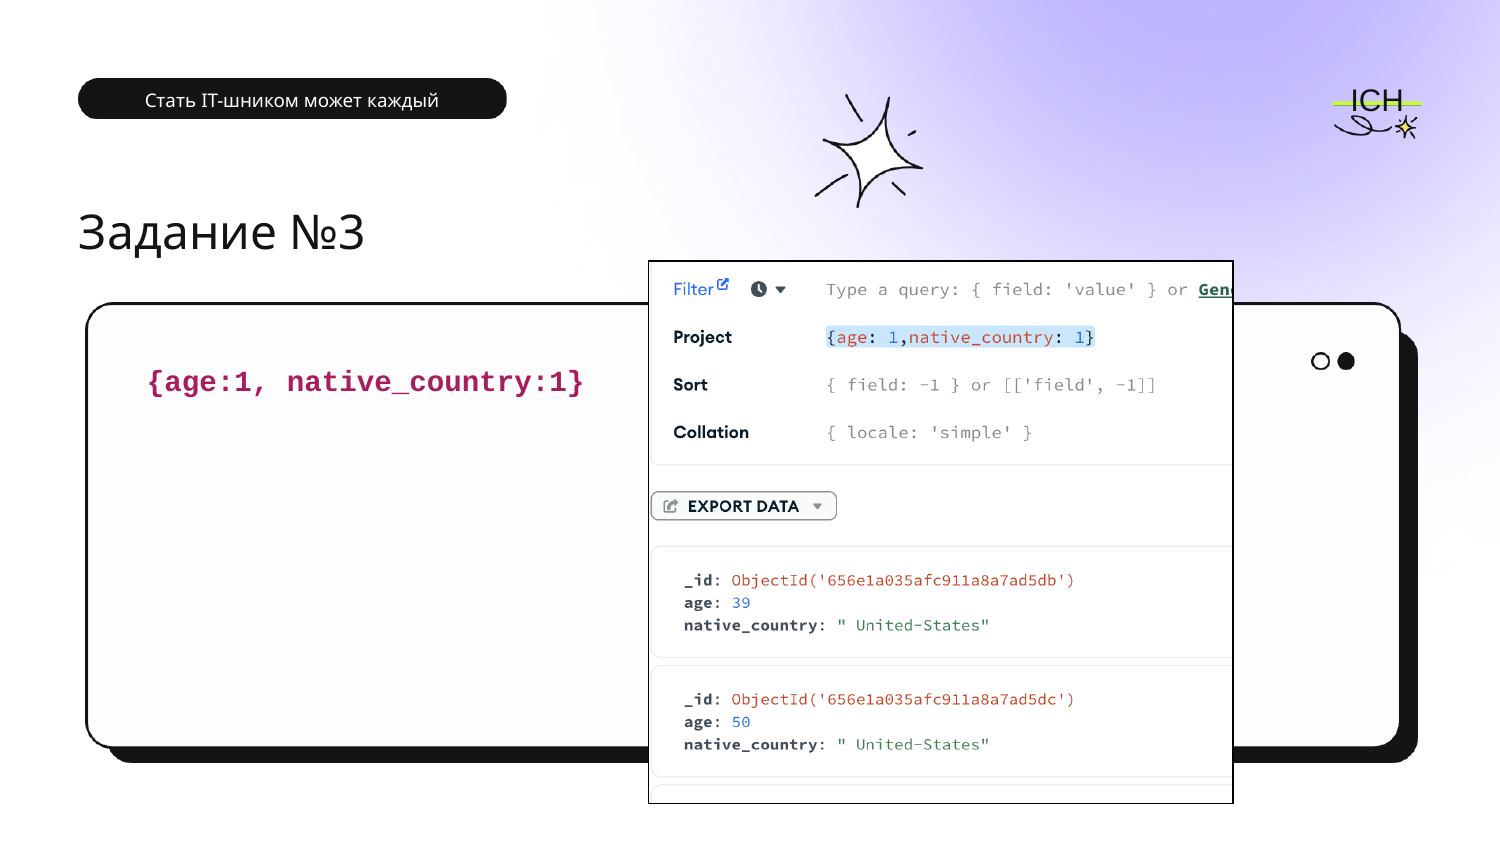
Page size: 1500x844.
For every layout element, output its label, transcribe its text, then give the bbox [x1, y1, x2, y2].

picture [77, 0, 1500, 804]
text_box Задание №3 [78, 196, 482, 248]
